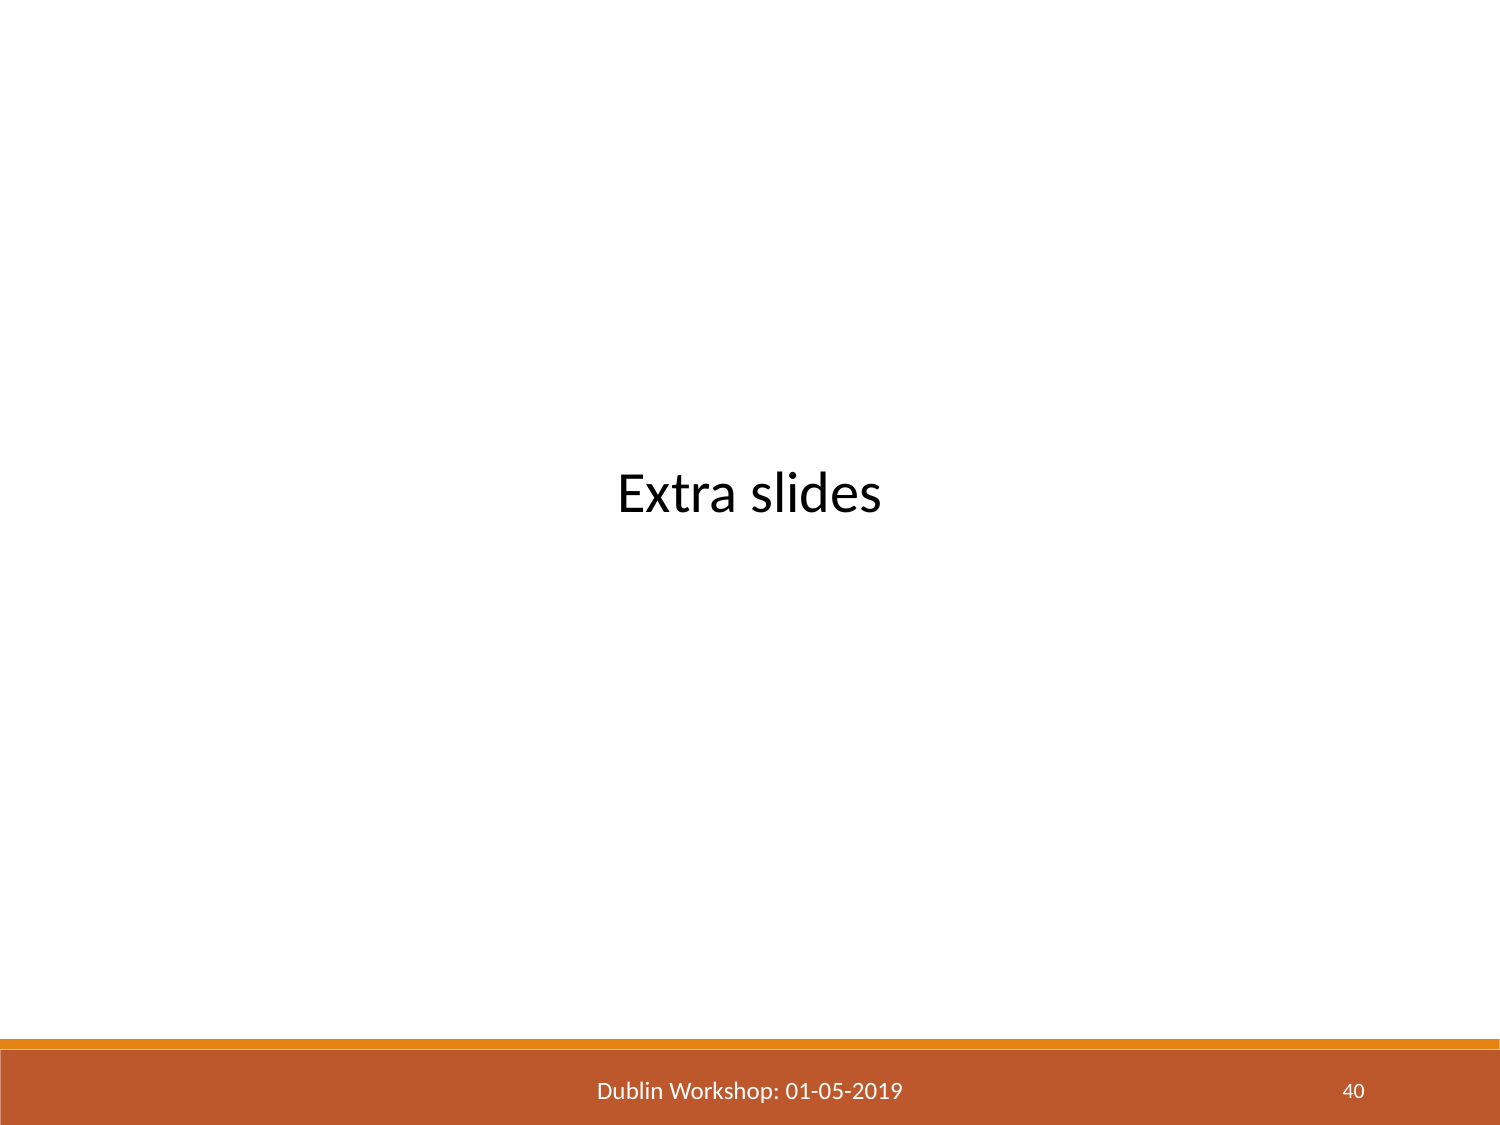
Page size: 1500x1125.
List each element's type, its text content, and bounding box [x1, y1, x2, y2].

footer Dublin Workshop: 01-05-2019 [453, 1059, 1047, 1120]
slide_number 40 [1218, 1059, 1380, 1120]
text_box Extra slides [394, 446, 1106, 532]
